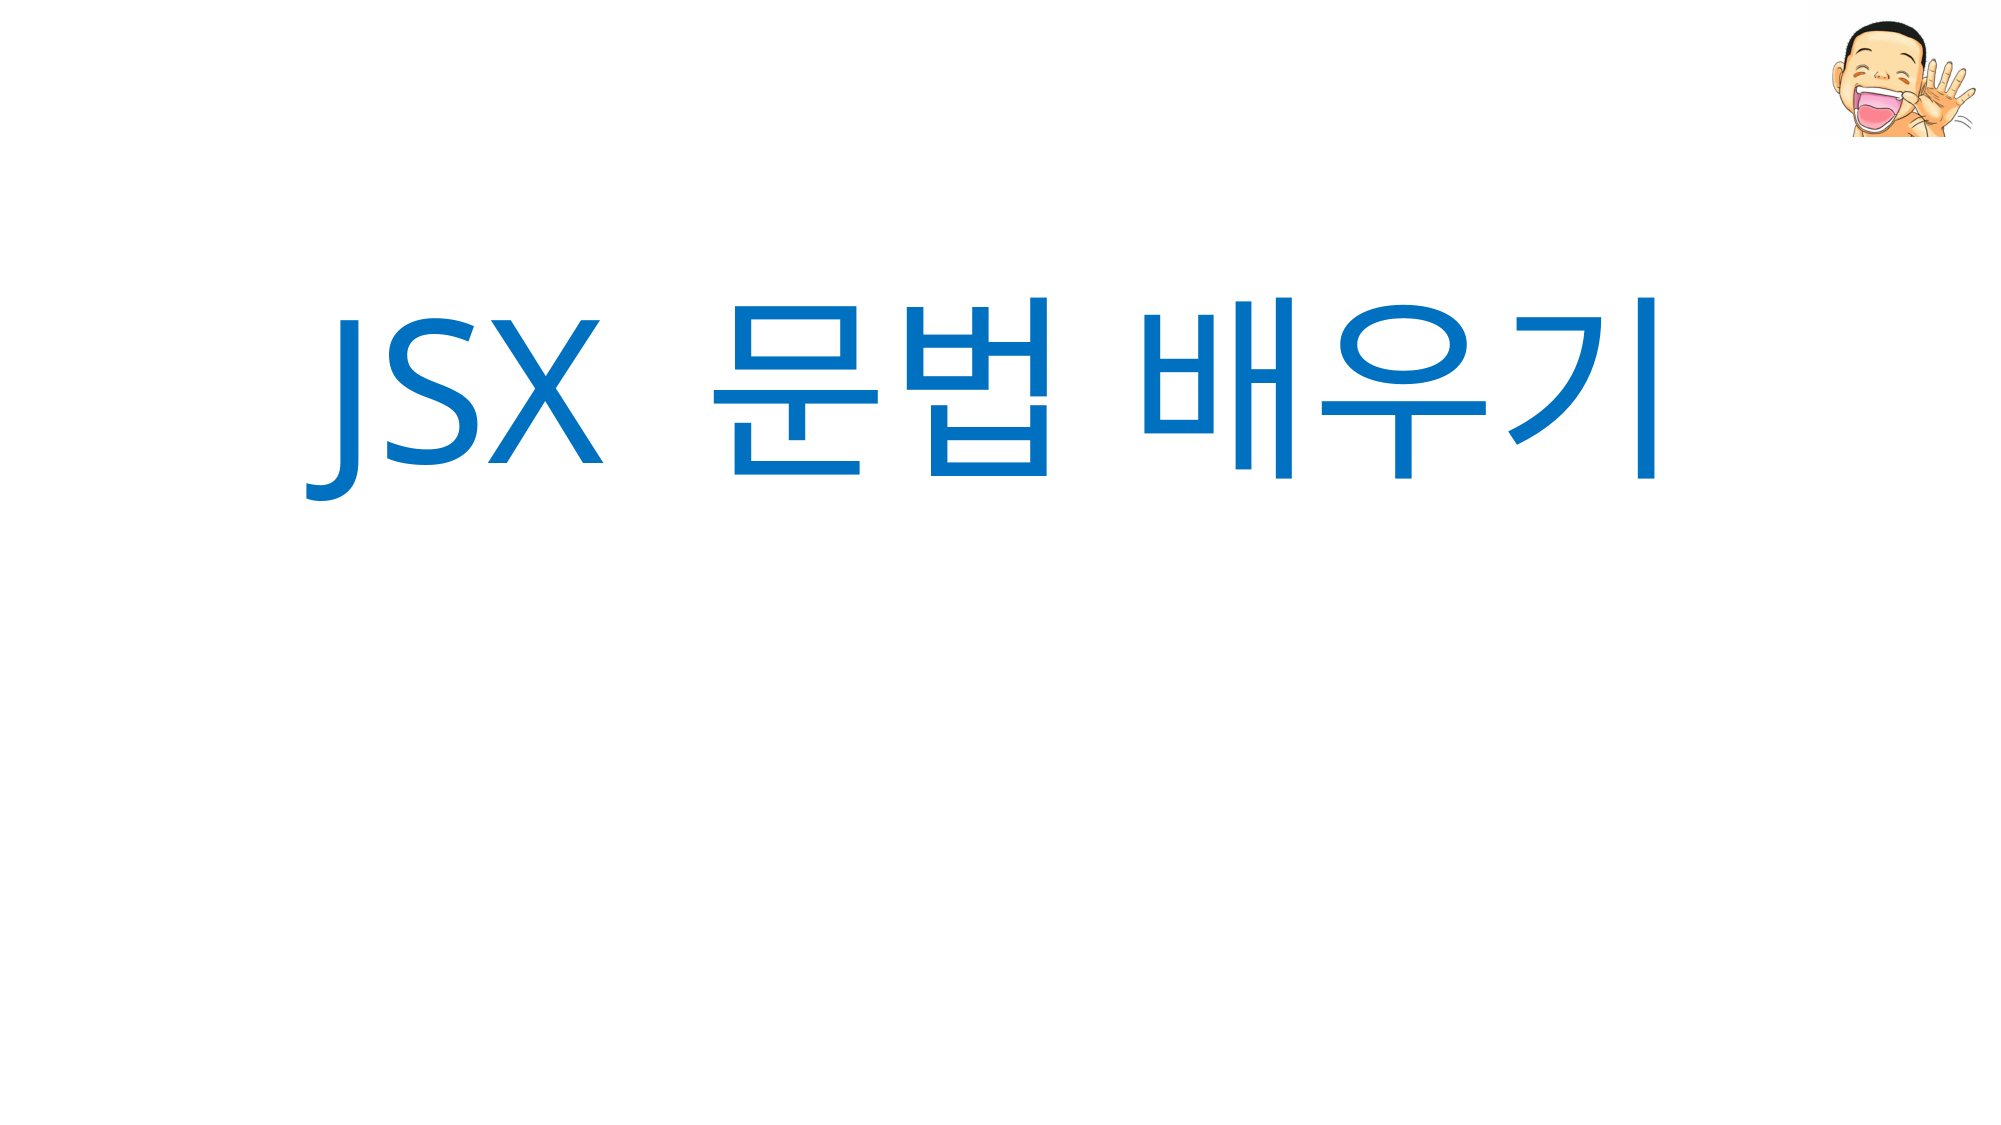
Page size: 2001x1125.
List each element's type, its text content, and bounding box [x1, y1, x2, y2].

picture [1808, 0, 2000, 135]
text_box JSX 문법 배우기 [1, 135, 2000, 511]
